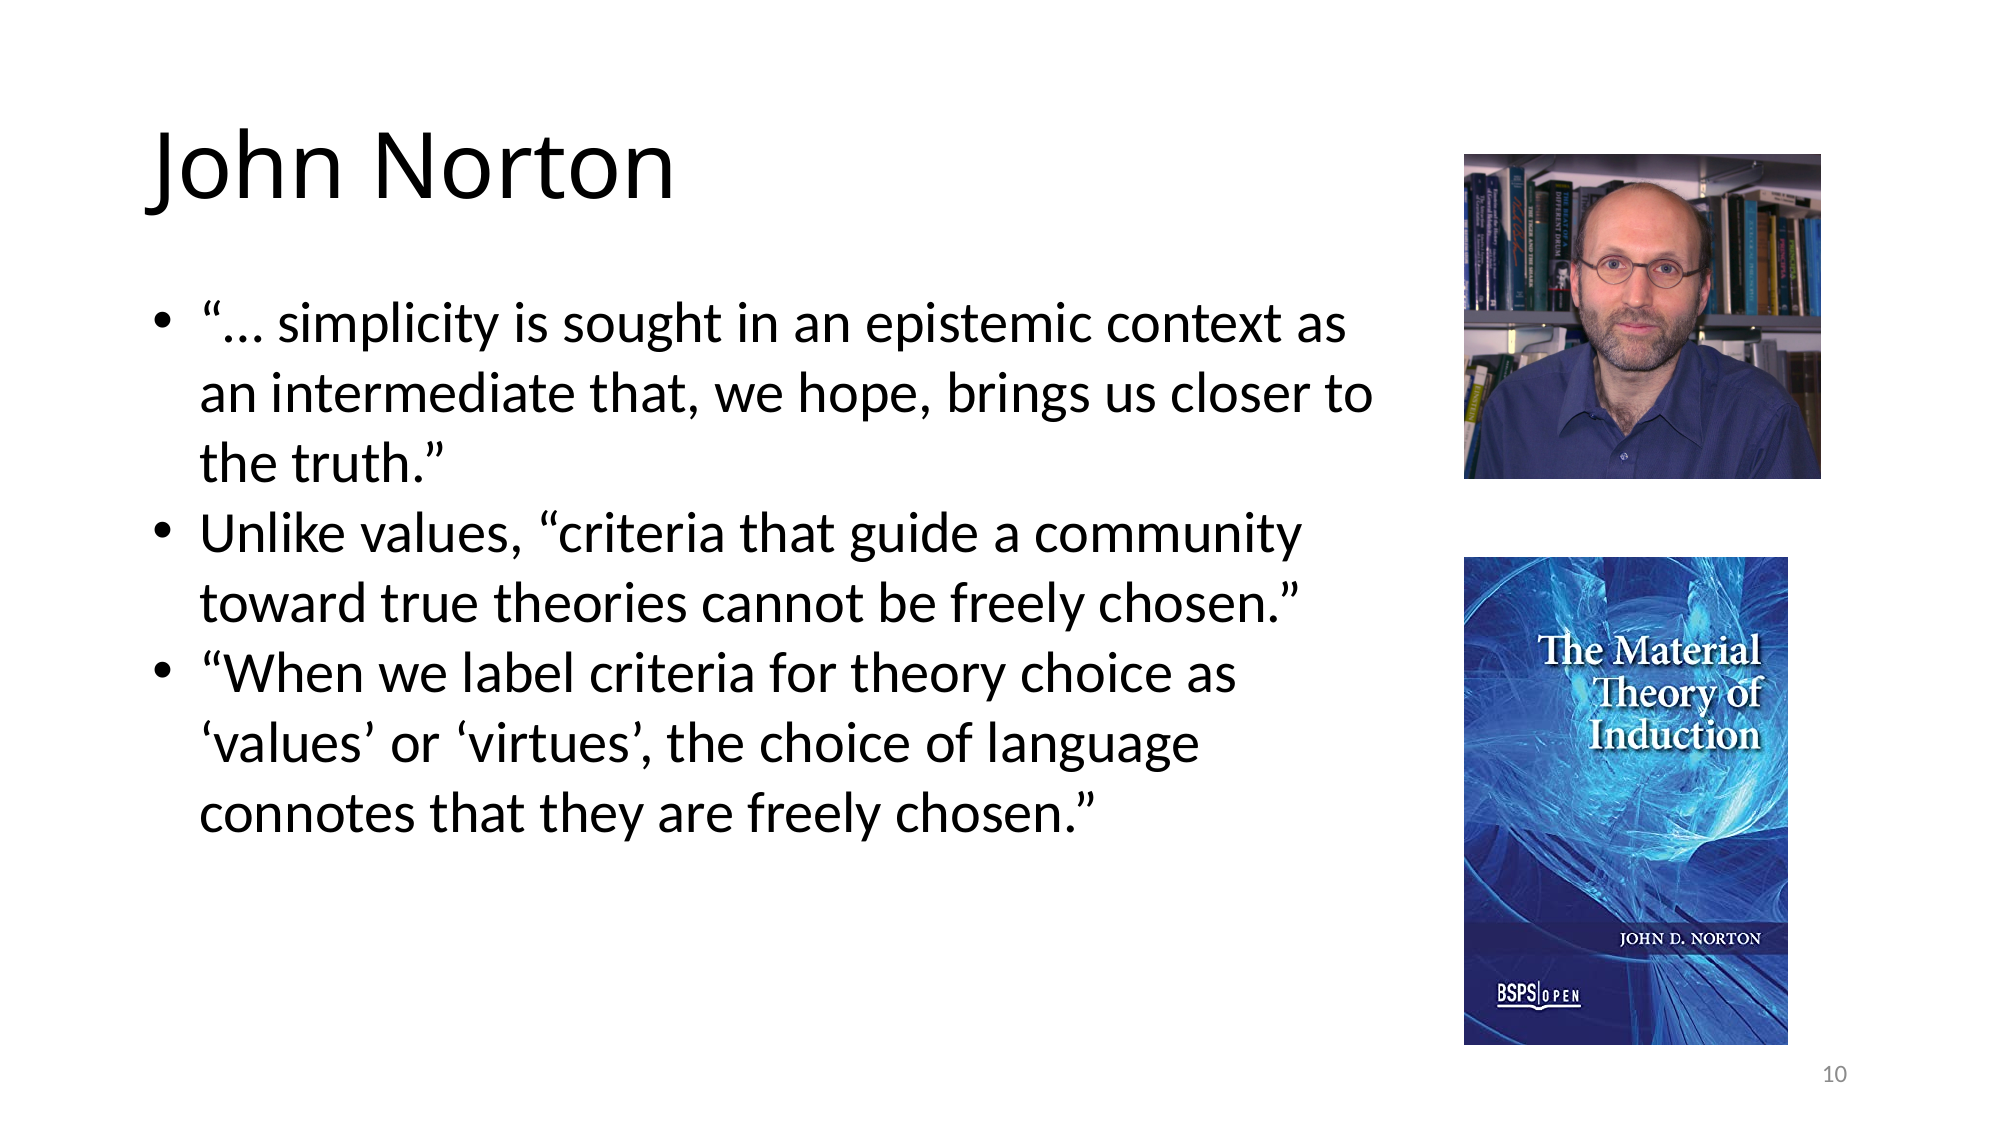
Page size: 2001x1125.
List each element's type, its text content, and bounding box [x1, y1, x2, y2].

text_box “… simplicity is sought in an epistemic context as an intermediate that, we hope, brings us closer to the truth.” Unlike values, “criteria that guide a community toward true theories cannot be freely chosen.” “When we label criteria for theory choice as ‘values’ or ‘virtues’, the choice of language connotes that they are freely chosen.” [137, 277, 1402, 852]
picture [1464, 557, 1788, 1045]
title John Norton [137, 59, 1863, 278]
slide_number 10 [1412, 1042, 1863, 1103]
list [1464, 154, 1821, 479]
